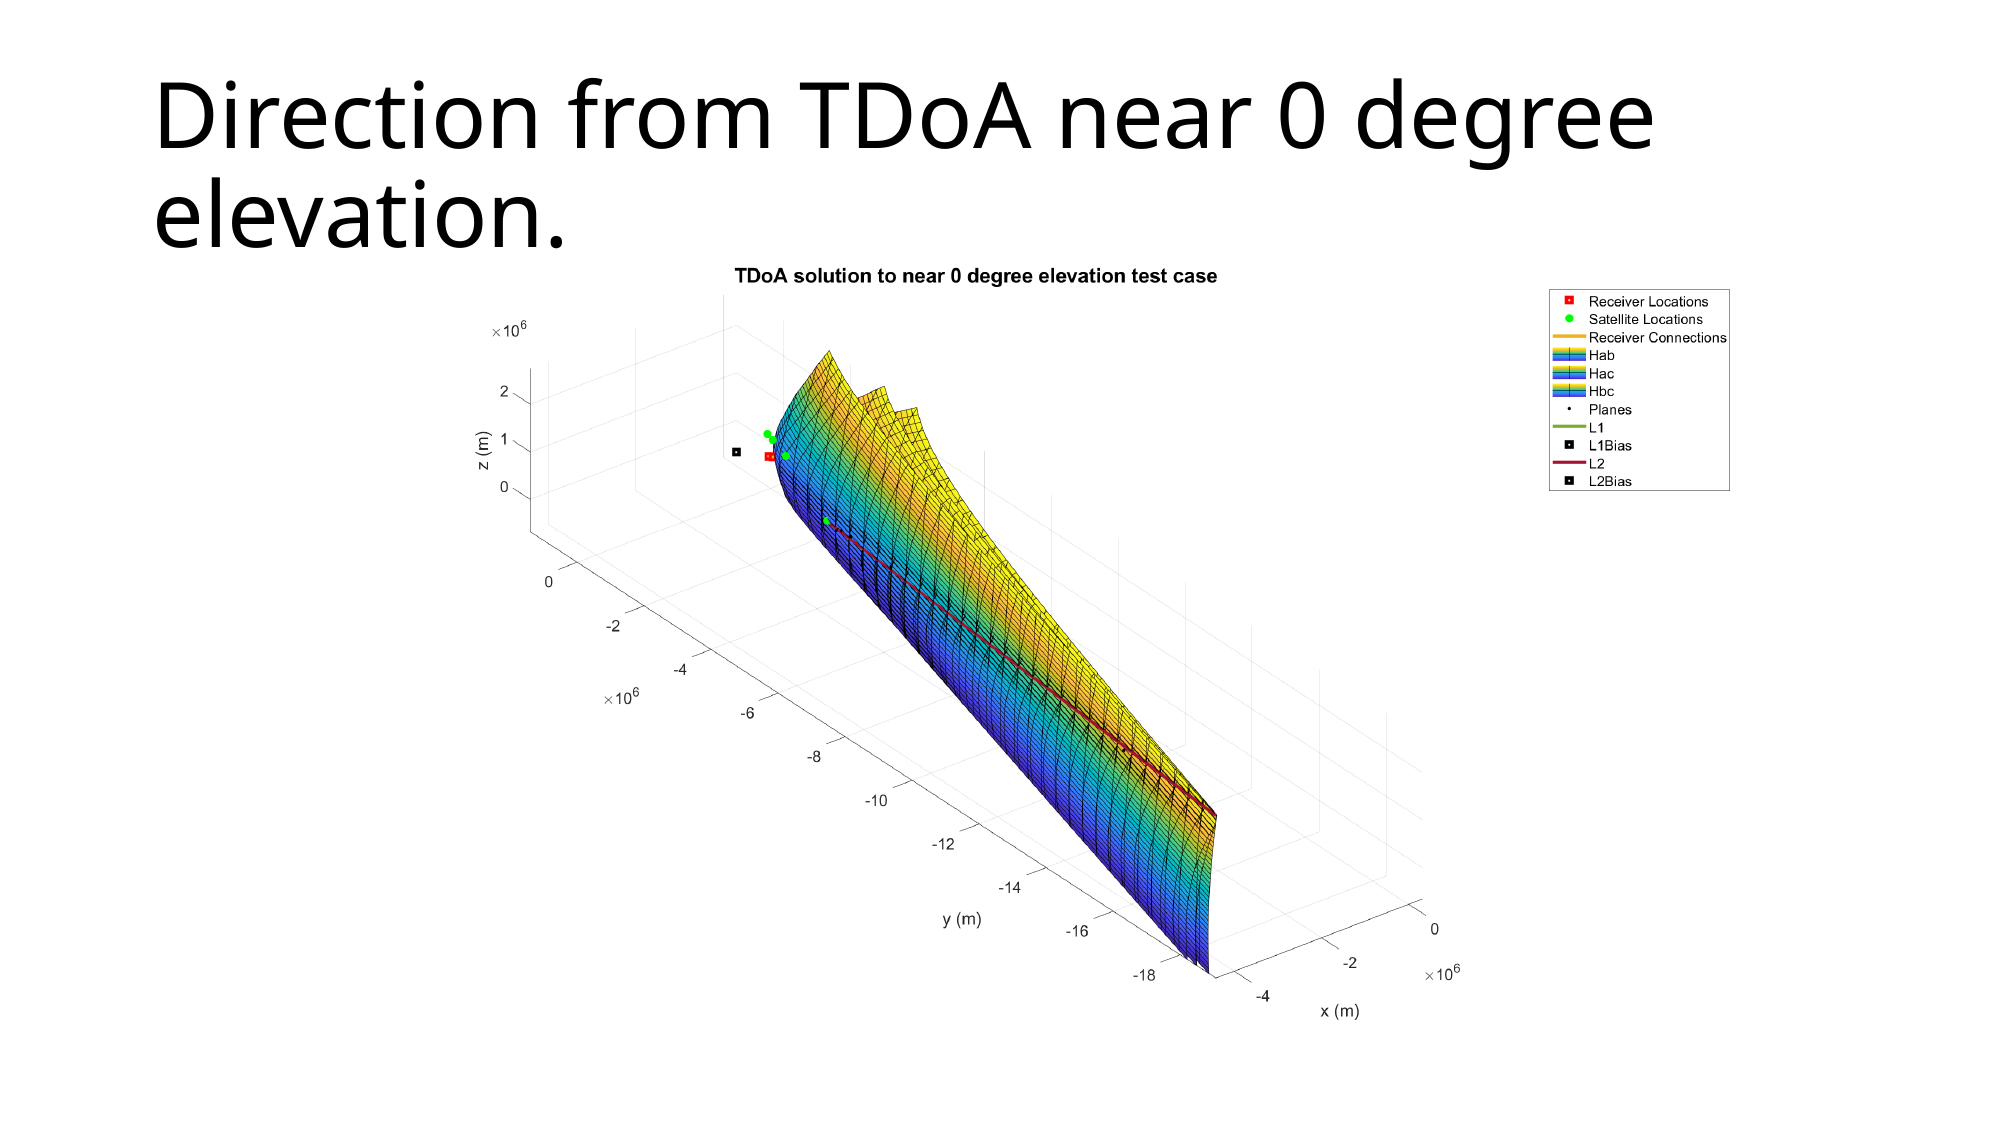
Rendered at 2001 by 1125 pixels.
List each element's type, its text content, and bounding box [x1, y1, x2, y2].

title Direction from TDoA near 0 degree elevation. [137, 59, 1863, 278]
picture [252, 226, 1863, 1071]
